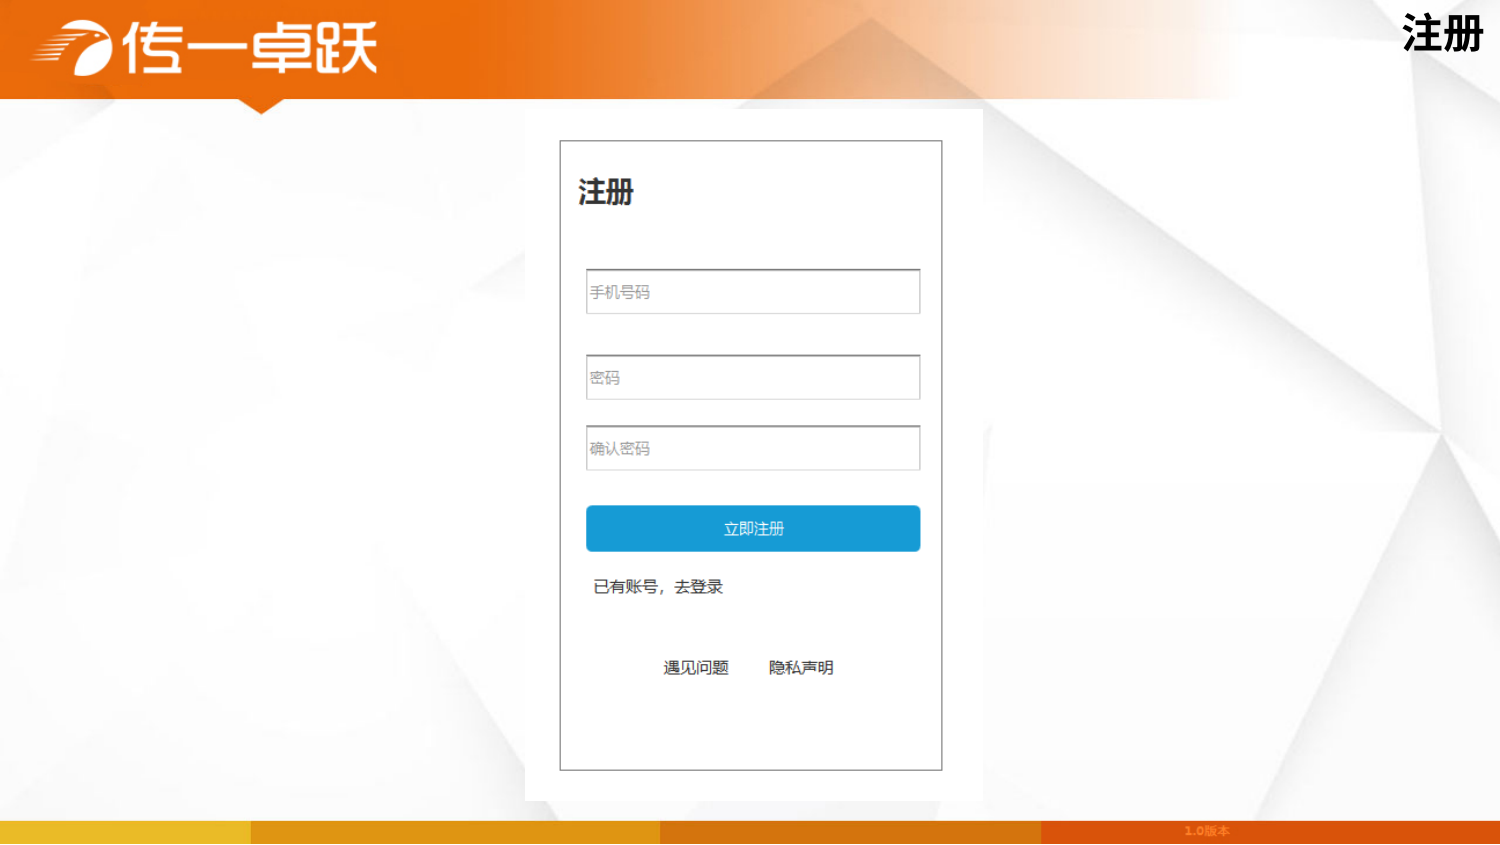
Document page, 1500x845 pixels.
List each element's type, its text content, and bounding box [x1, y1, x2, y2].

picture [0, 0, 1500, 844]
text_box 注册 [933, 0, 1500, 65]
